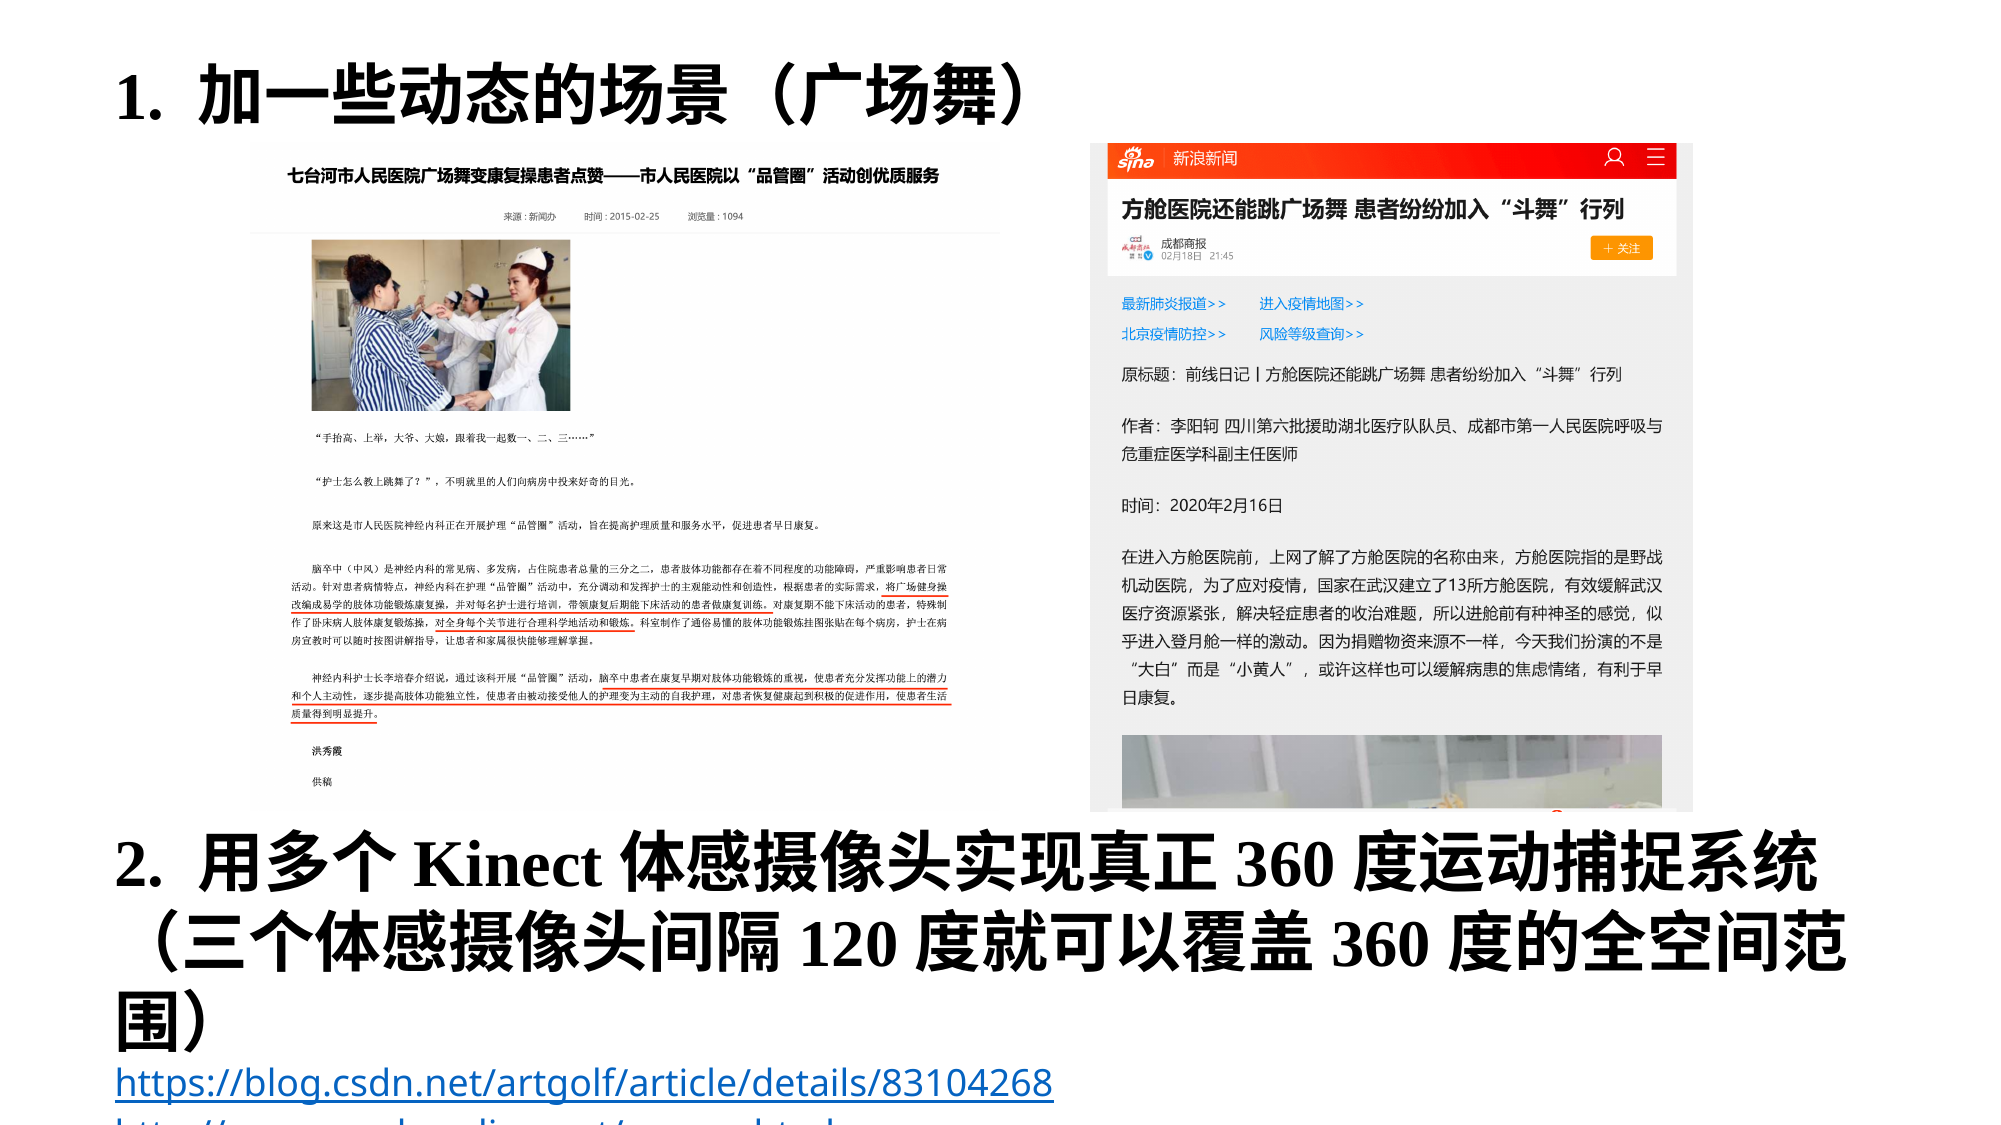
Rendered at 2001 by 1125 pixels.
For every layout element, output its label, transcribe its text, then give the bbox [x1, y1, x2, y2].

text_box 1. 加一些动态的场景（广场舞） [99, 45, 1900, 140]
text_box 2. 用多个Kinect体感摄像头实现真正360度运动捕捉系统 （三个体感摄像头间隔120度就可以覆盖360度的全空间范围） https://blog.csdn.net/artgolf/article/details/83104268 http://www.mesh-online.net/mocap.html [99, 812, 1900, 1125]
picture [1090, 143, 1693, 812]
picture [250, 142, 1000, 811]
